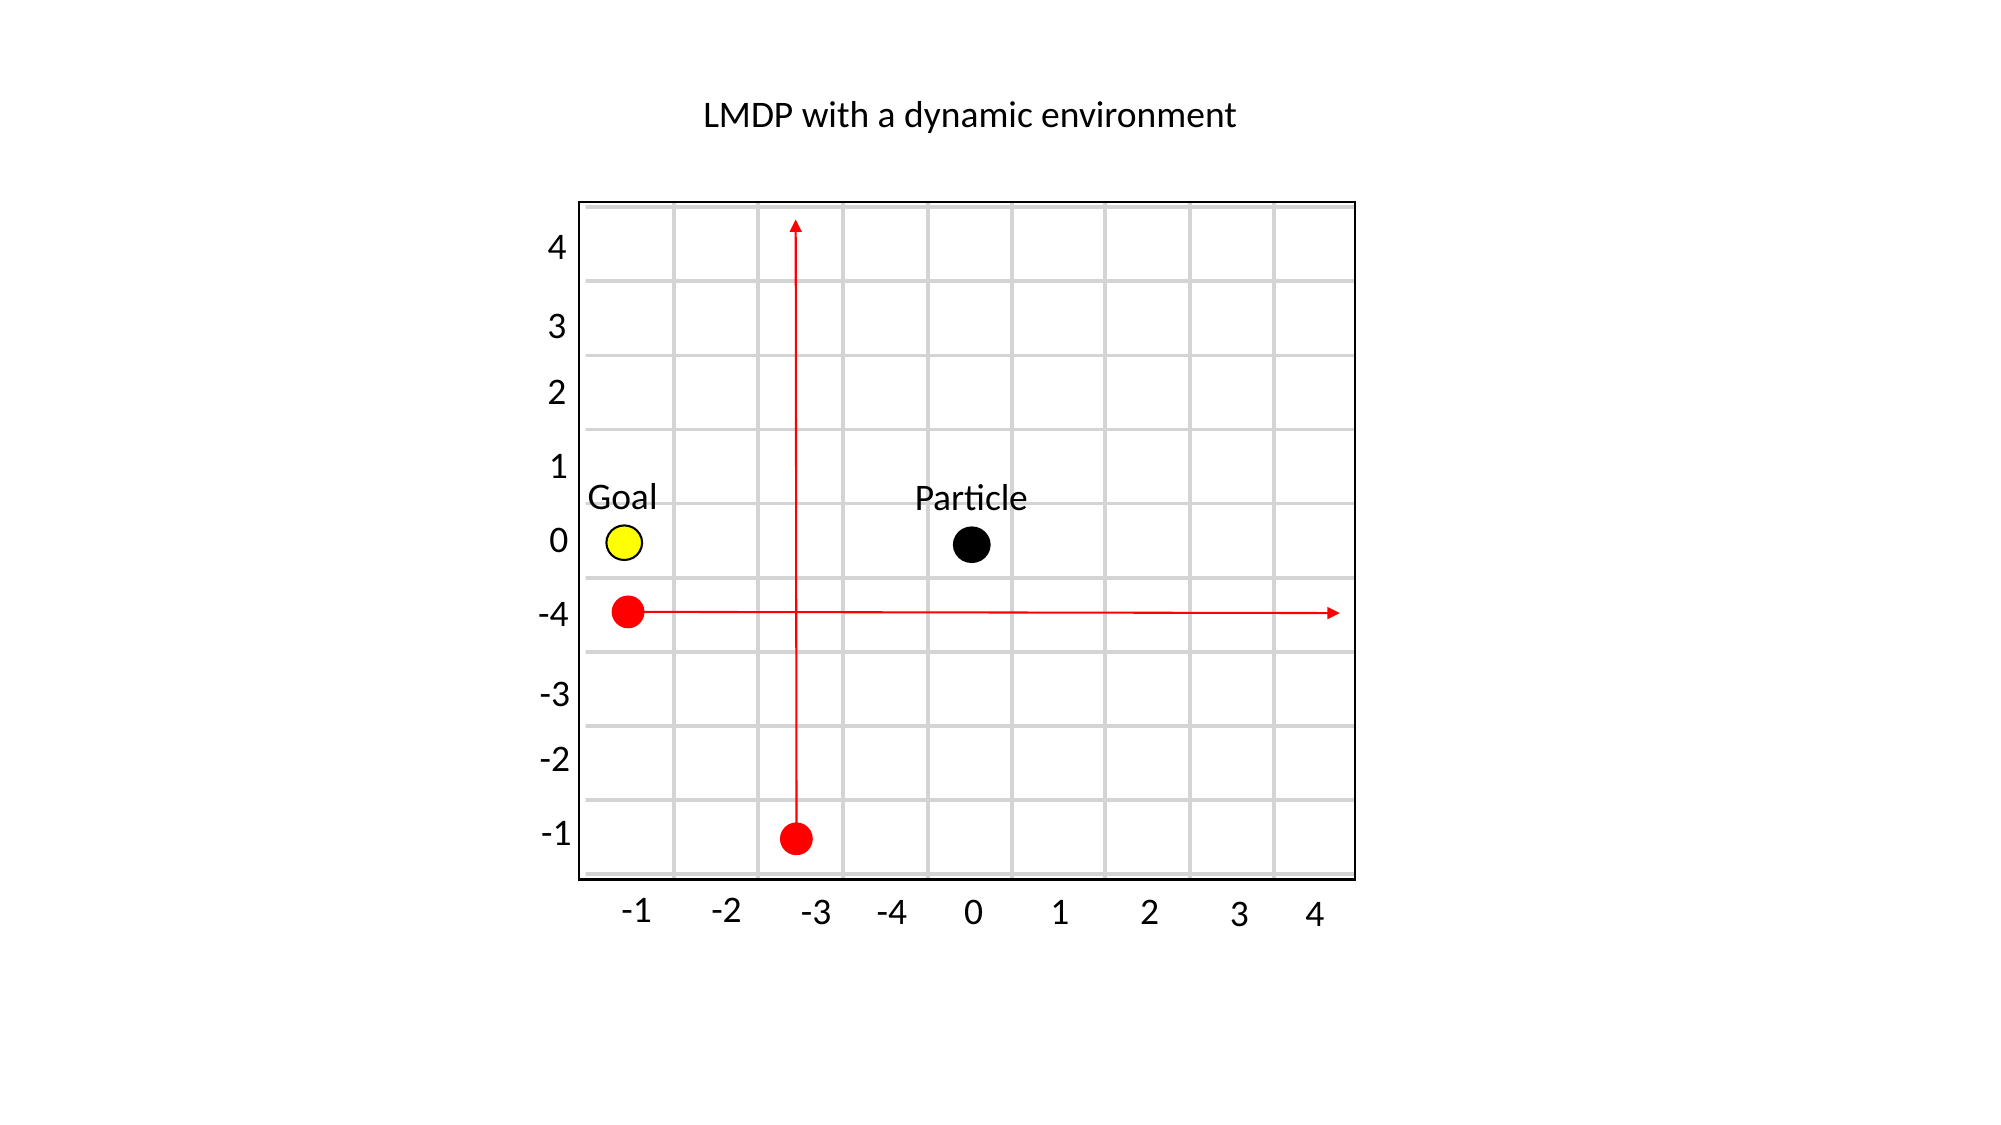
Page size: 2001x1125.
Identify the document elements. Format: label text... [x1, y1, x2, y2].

text_box [578, 861, 606, 881]
text_box [578, 787, 585, 800]
text_box -2 [696, 880, 757, 938]
text_box 0 [949, 880, 999, 940]
text_box -4 [861, 880, 923, 940]
text_box 3 [532, 294, 582, 354]
text_box 4 [533, 214, 582, 274]
text_box -4 [523, 581, 584, 642]
text_box Goal [573, 464, 585, 525]
text_box [578, 201, 1356, 464]
text_box -1 [606, 880, 667, 938]
text_box -3 [524, 661, 585, 722]
text_box -3 [786, 880, 847, 940]
text_box 3 [1214, 881, 1264, 942]
text_box 1 [1035, 880, 1085, 940]
text_box -2 [524, 727, 585, 787]
text_box 2 [532, 359, 582, 420]
text_box -1 [526, 800, 585, 861]
text_box 2 [1125, 880, 1174, 940]
text_box LMDP with a dynamic environment [688, 82, 1253, 143]
text_box [578, 567, 585, 661]
text_box 1 [534, 433, 583, 494]
text_box 4 [1290, 881, 1340, 942]
picture [585, 202, 1356, 880]
text_box 0 [534, 507, 585, 567]
